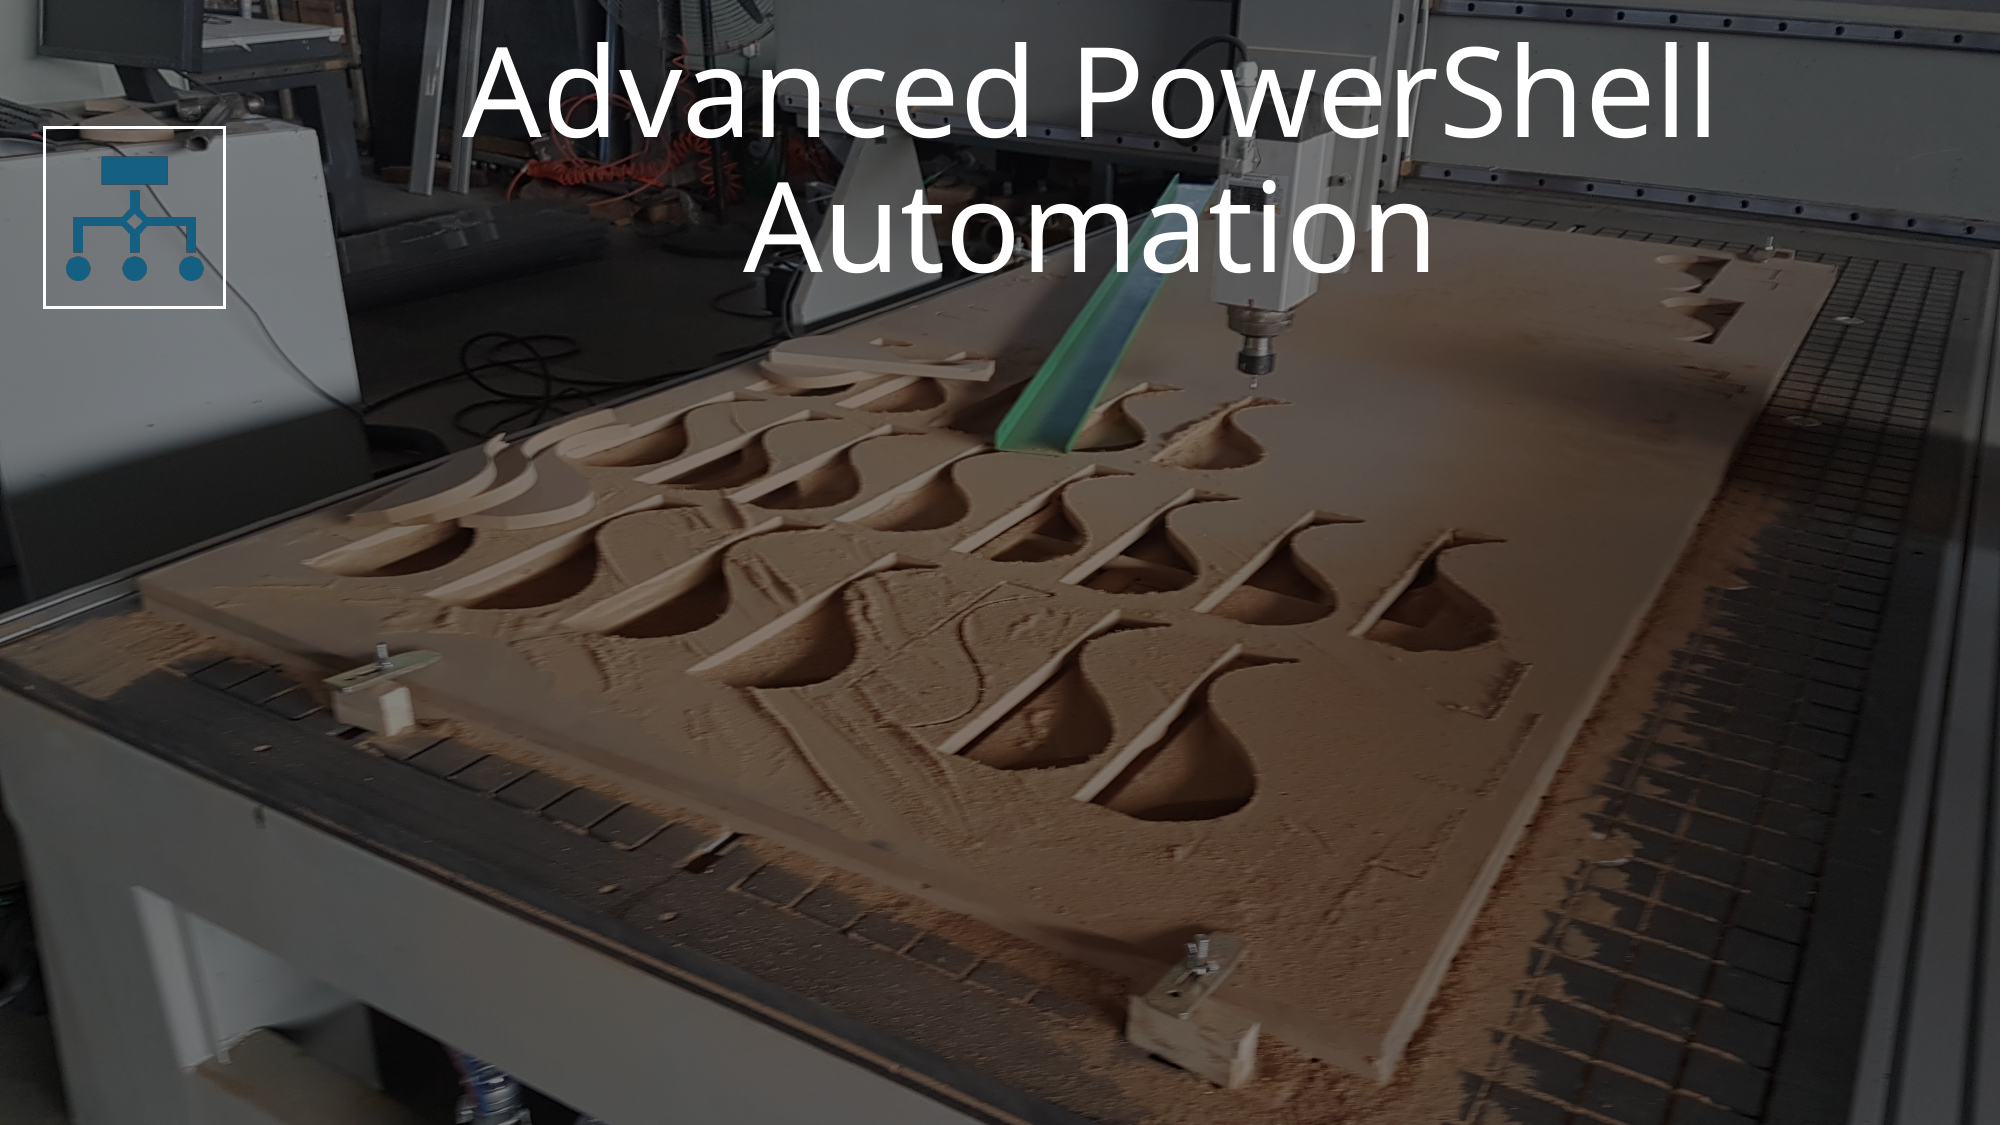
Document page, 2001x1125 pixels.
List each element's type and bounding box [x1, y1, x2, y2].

list [0, 0, 2000, 1125]
